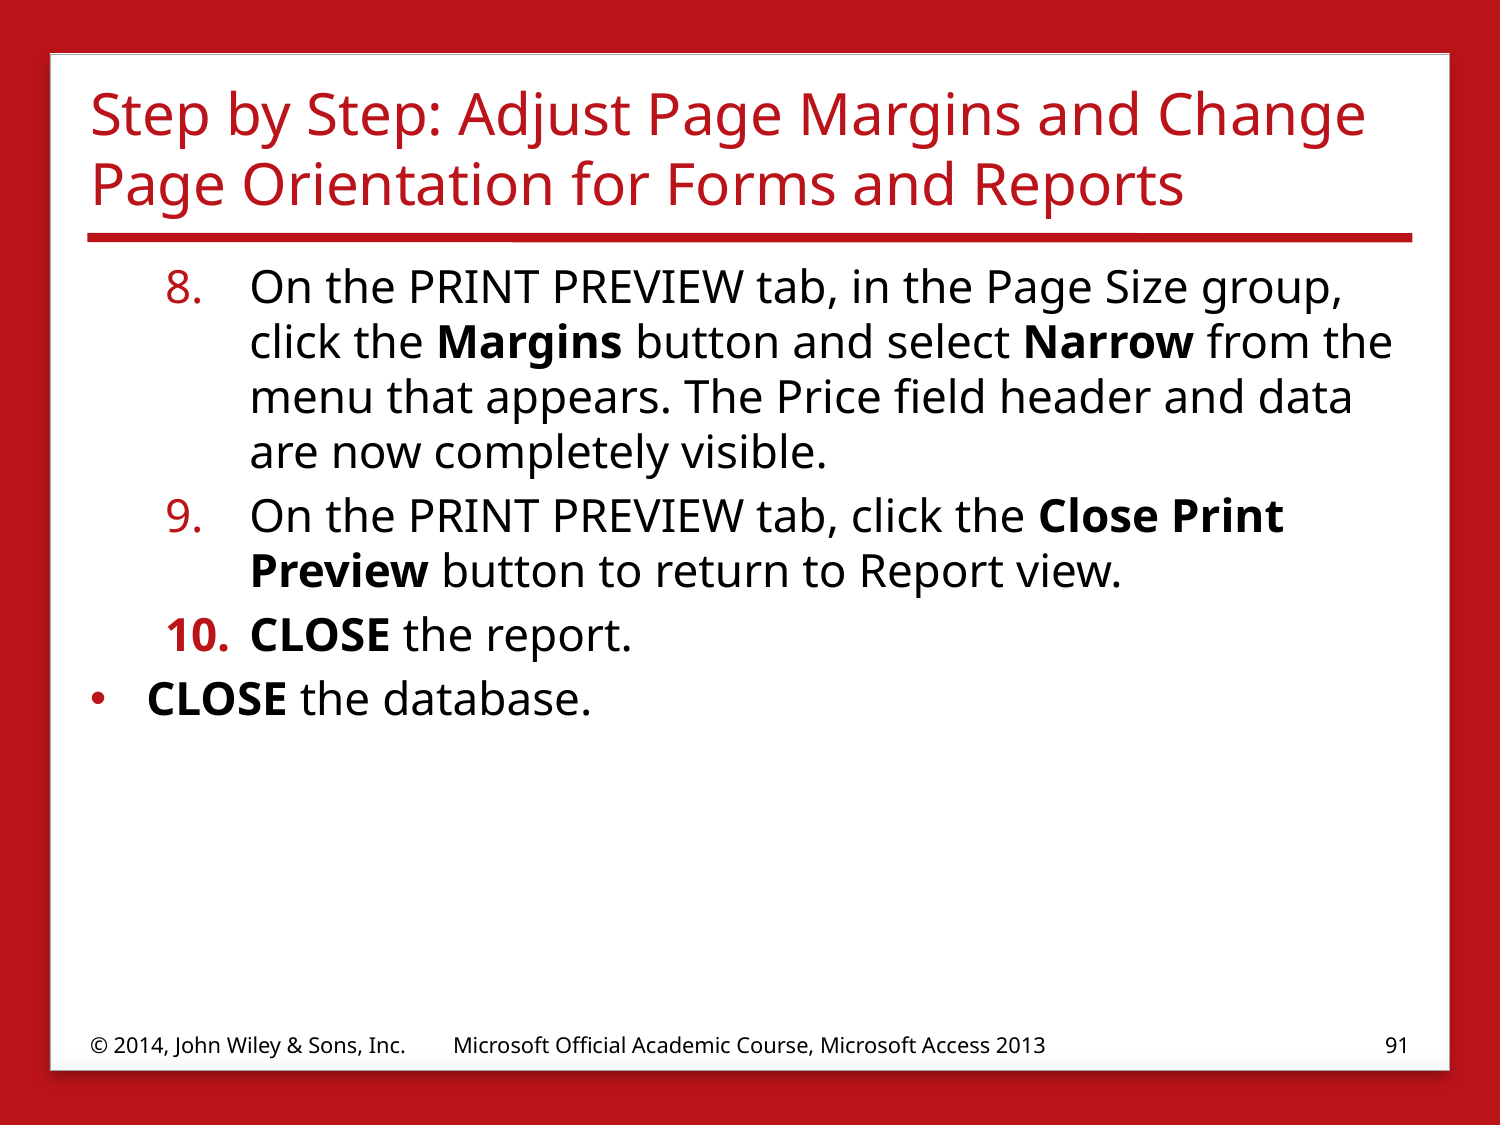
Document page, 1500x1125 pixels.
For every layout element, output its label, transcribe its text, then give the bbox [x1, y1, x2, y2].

list On the PRINT PREVIEW tab, in the Page Size group, click the Margins button and select Narrow from the menu that appears. The Price field header and data are now completely visible. On the PRINT PREVIEW tab, click the Close Print Preview button to return to Report view. CLOSE the report. CLOSE the database. [75, 249, 1425, 1063]
slide_number © 2014, John Wiley & Sons, Inc. [74, 1024, 426, 1103]
title Step by Step: Adjust Page Margins and Change Page Orientation for Forms and Reports [74, 74, 1426, 226]
slide_number 91 [1074, 1024, 1426, 1103]
footer Microsoft Official Academic Course, Microsoft Access 2013 [431, 1024, 1069, 1103]
